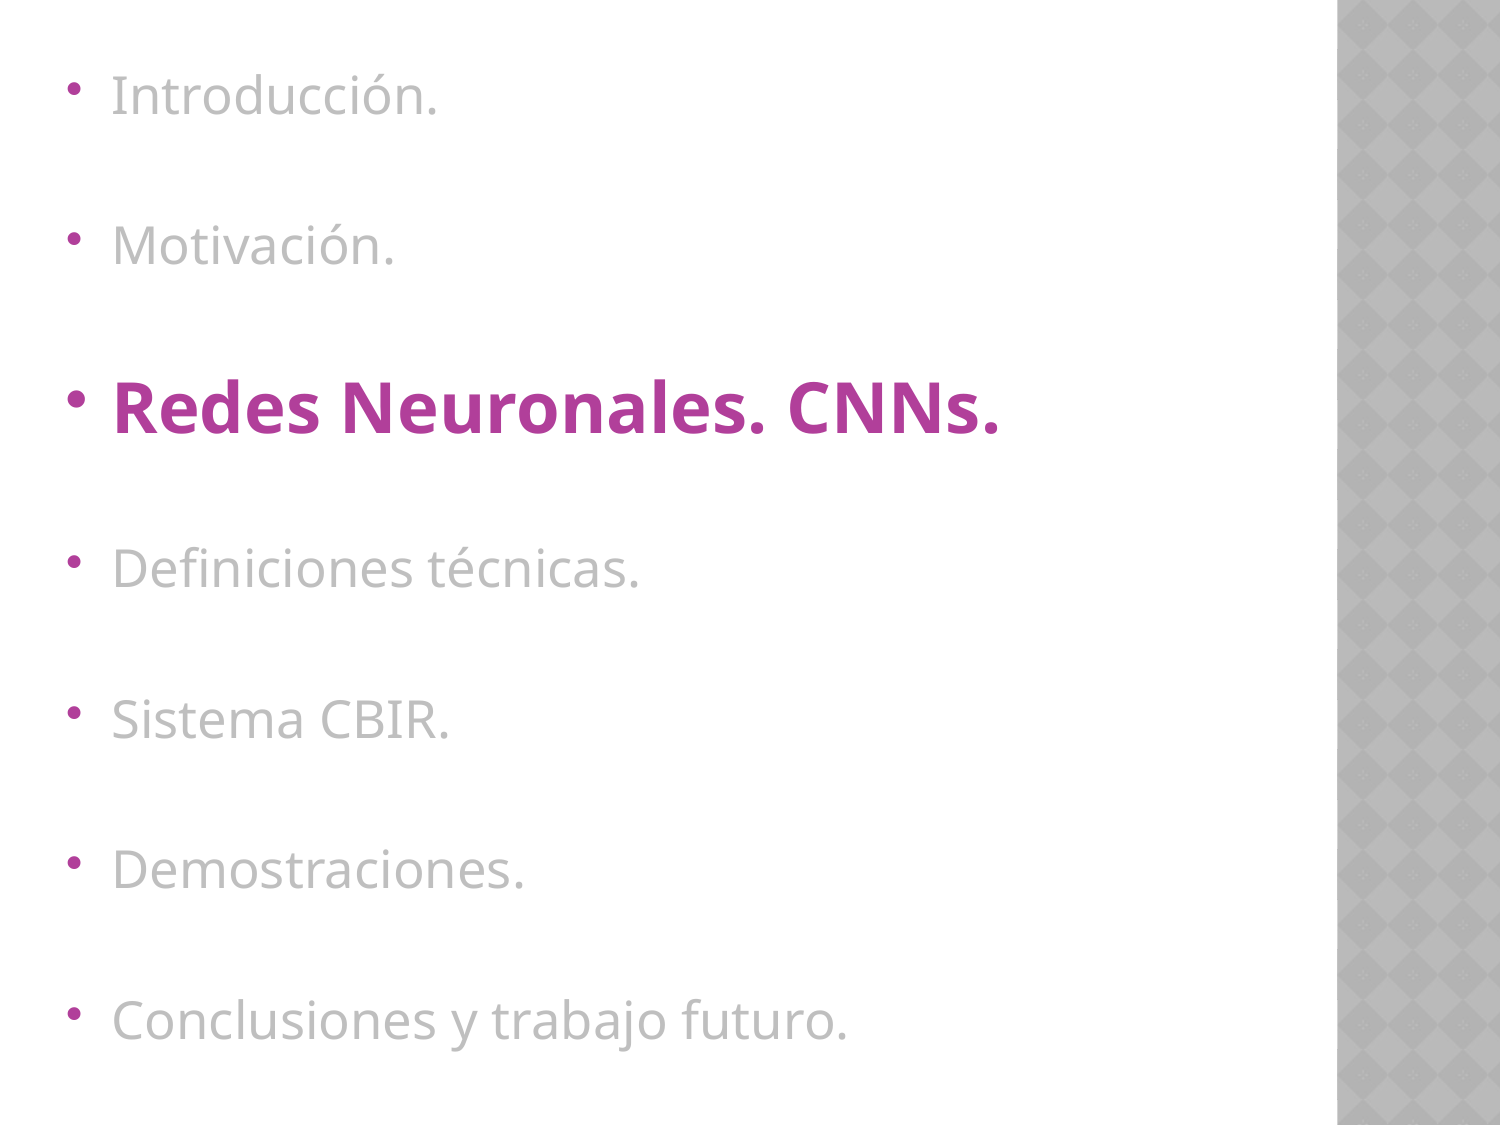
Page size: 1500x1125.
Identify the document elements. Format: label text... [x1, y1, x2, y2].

list Introducción. Motivación. Redes Neuronales. CNNs. Definiciones técnicas. Sistema CBIR. Demostraciones. Conclusiones y trabajo futuro. [53, 54, 1306, 1059]
